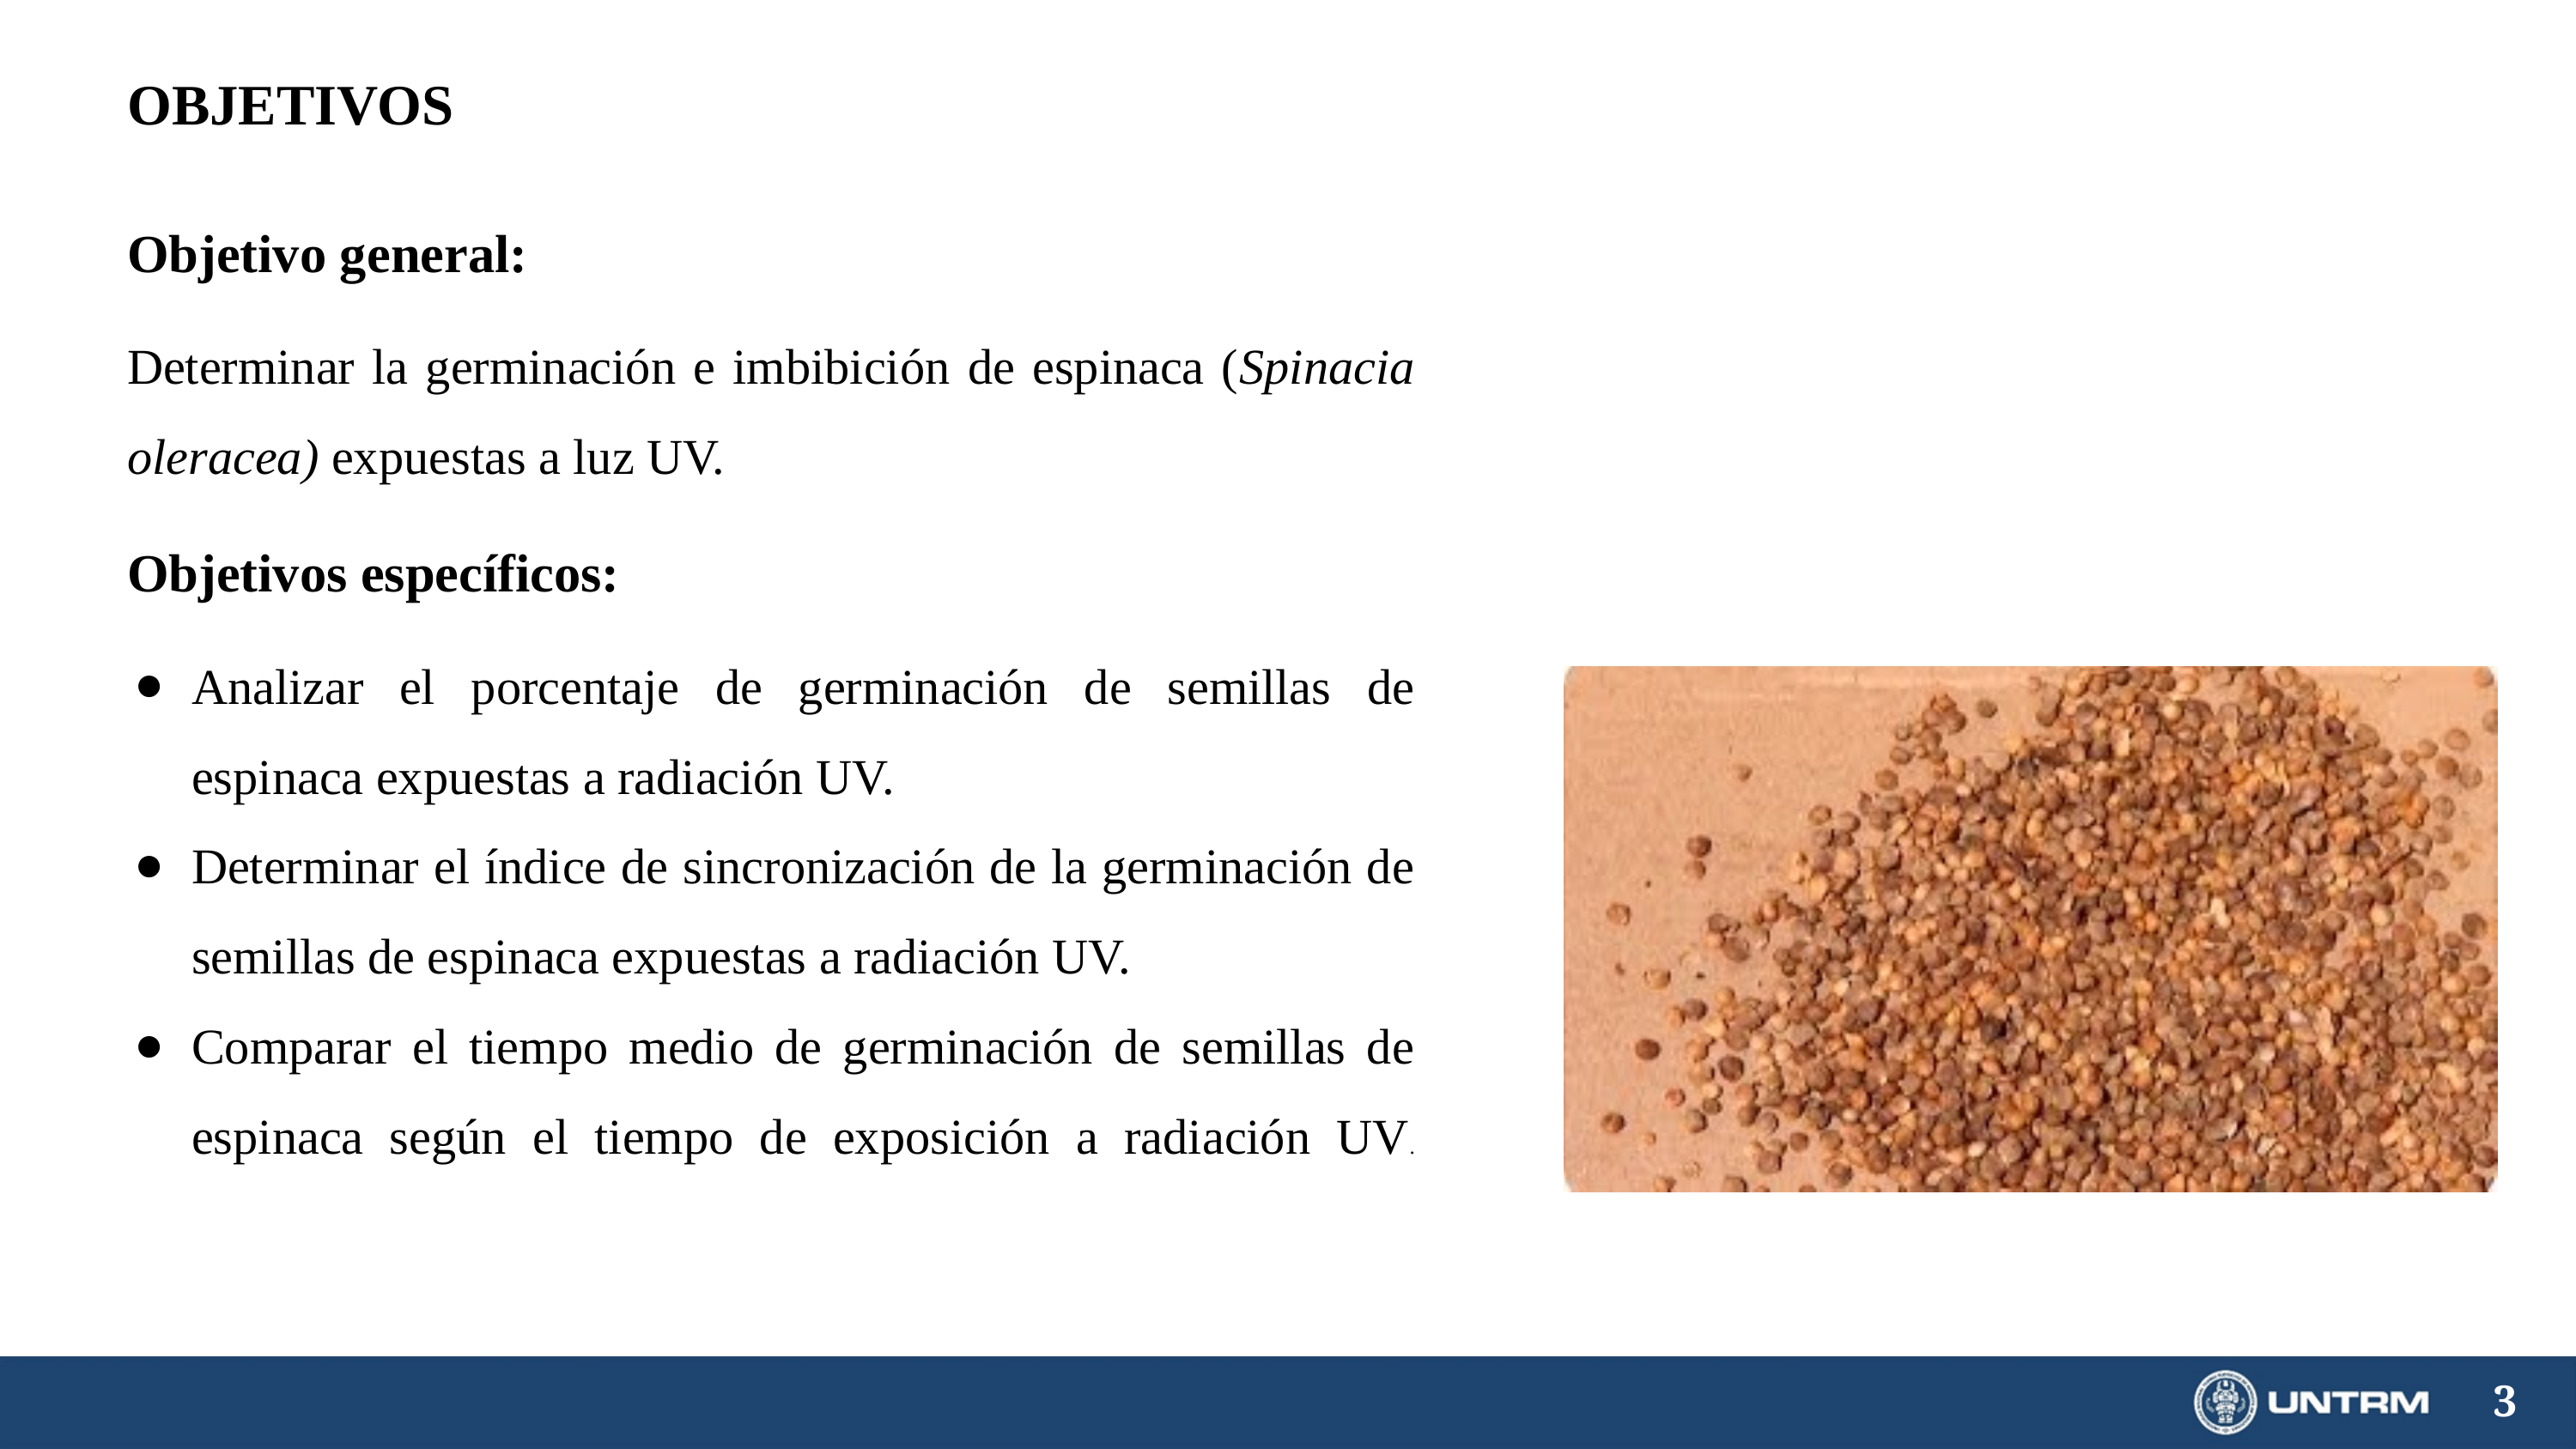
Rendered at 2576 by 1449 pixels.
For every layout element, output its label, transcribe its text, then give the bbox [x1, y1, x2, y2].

text_box OBJETIVOS [114, 55, 1119, 147]
text_box Objetivo general: Determinar la germinación e imbibición de espinaca (Spinacia oleracea) expuestas a luz UV. Objetivos específicos: Analizar el porcentaje de germinación de semillas de espinaca expuestas a radiación UV. Determinar el índice de sincronización de la germinación de semillas de espinaca expuestas a radiación UV. Comparar el tiempo medio de germinación de semillas de espinaca según el tiempo de exposición a radiación UV. [114, 173, 1428, 1216]
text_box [0, 1356, 2576, 1449]
picture [1564, 666, 2498, 1192]
